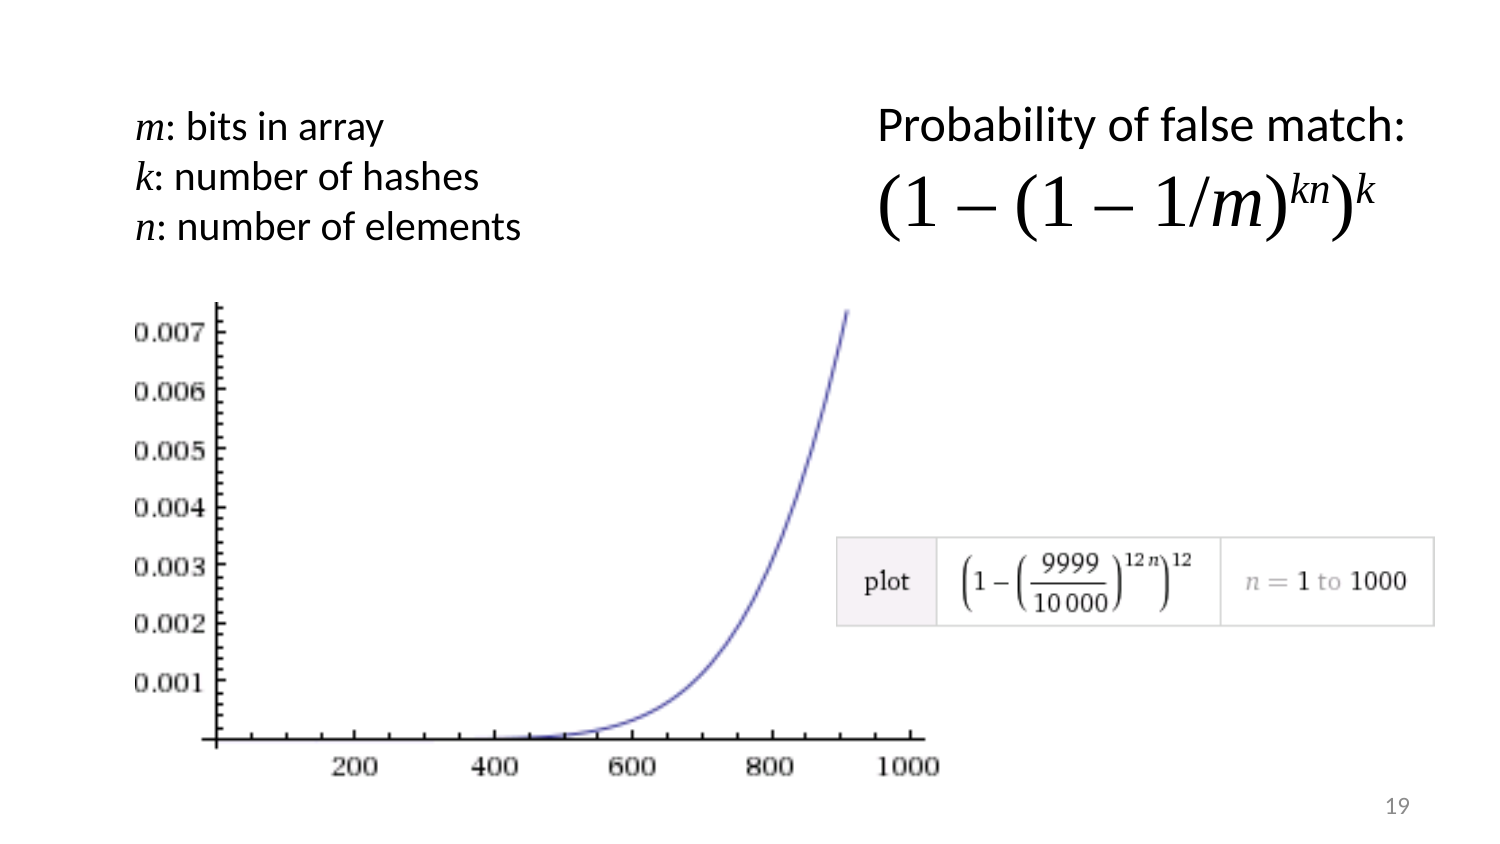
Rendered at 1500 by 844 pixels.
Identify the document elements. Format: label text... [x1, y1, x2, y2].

text_box Probability of false match: (1 – (1 – 1/m)kn)k [862, 84, 1422, 249]
text_box m: bits in array k: number of hashes n: number of elements [120, 91, 537, 257]
slide_number 18 [1074, 782, 1425, 827]
picture [135, 301, 1435, 783]
